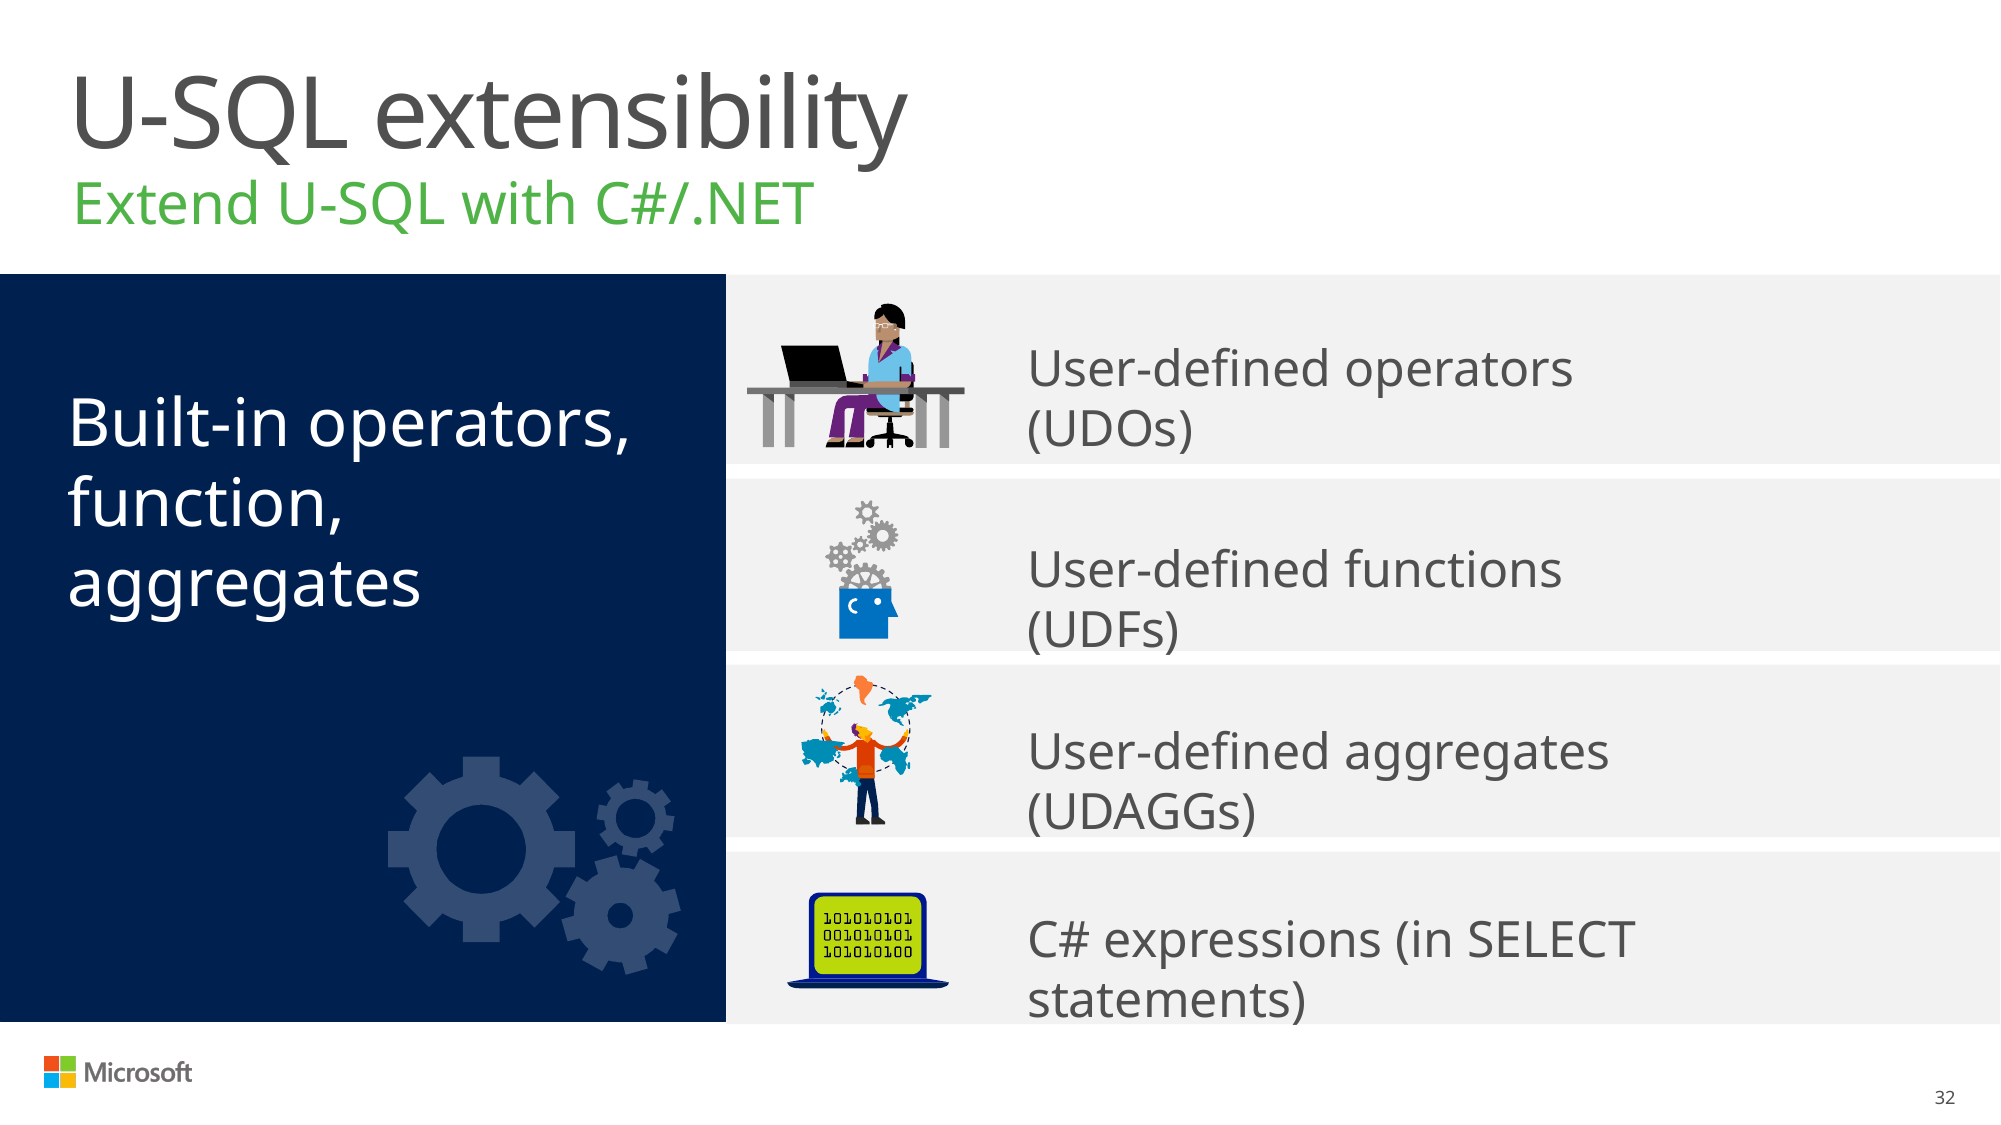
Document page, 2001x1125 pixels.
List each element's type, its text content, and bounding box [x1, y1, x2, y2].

title U-SQL extensibility [44, 47, 1956, 200]
text_box User-defined operators (UDOs) [1027, 336, 1696, 398]
text_box Extend U-SQL with C#/.NET [57, 164, 1915, 240]
text_box C# expressions (in SELECT statements) [1027, 907, 1836, 969]
text_box Built-in operators, function, aggregates [0, 274, 726, 1022]
text_box [726, 478, 2000, 652]
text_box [787, 892, 950, 989]
picture [44, 1056, 192, 1088]
text_box [561, 855, 681, 975]
text_box User-defined functions (UDFs) [1027, 537, 1667, 599]
text_box [596, 779, 675, 857]
text_box [388, 756, 575, 943]
text_box [726, 851, 2000, 1025]
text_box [801, 675, 932, 825]
slide_number 32 [1864, 1087, 1956, 1110]
text_box User-defined aggregates (UDAGGs) [1027, 719, 1777, 781]
text_box [726, 274, 2000, 465]
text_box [746, 303, 965, 449]
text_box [824, 499, 899, 639]
text_box [726, 664, 2000, 838]
